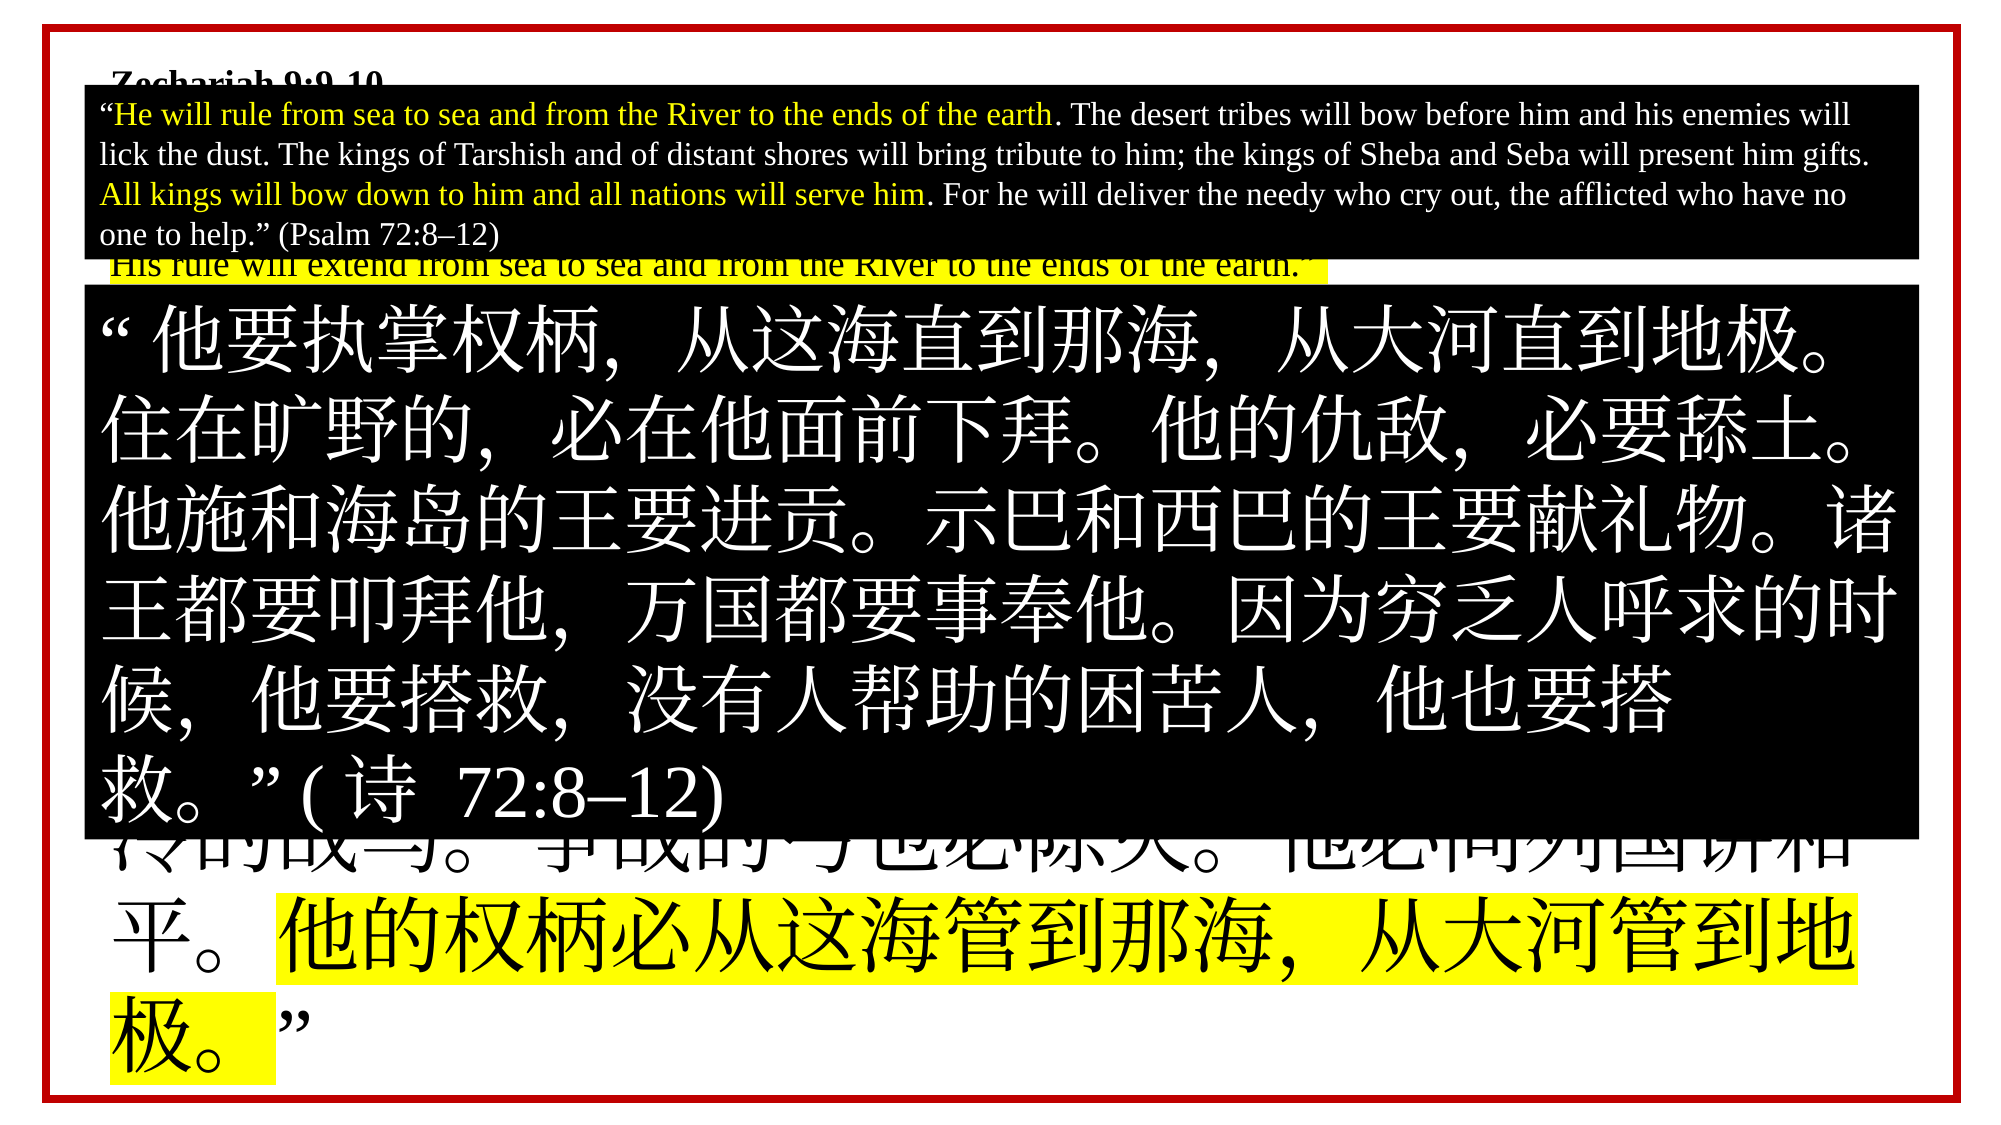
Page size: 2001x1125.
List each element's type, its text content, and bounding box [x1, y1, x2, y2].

text_box “他要执掌权柄，从这海直到那海，从大河直到地极。住在旷野的，必在他面前下拜。他的仇敌，必要舔土。他施和海岛的王要进贡。示巴和西巴的王要献礼物。诸王都要叩拜他，万国都要事奉他。因为穷乏人呼求的时候，他要搭救，没有人帮助的困苦人，他也要搭救。”(诗 72:8–12) [84, 284, 1920, 840]
text_box [45, 27, 1958, 1100]
text_box “He will rule from sea to sea and from the River to the ends of the earth. The desert tribes will bow before him and his enemies will lick the dust. The kings of Tarshish and of distant shores will bring tribute to him; the kings of Sheba and Seba will present him gifts. All kings will bow down to him and all nations will serve him. For he will deliver the needy who cry out, the afflicted who have no one to help.” (Psalm 72:8–12) [84, 84, 1920, 260]
